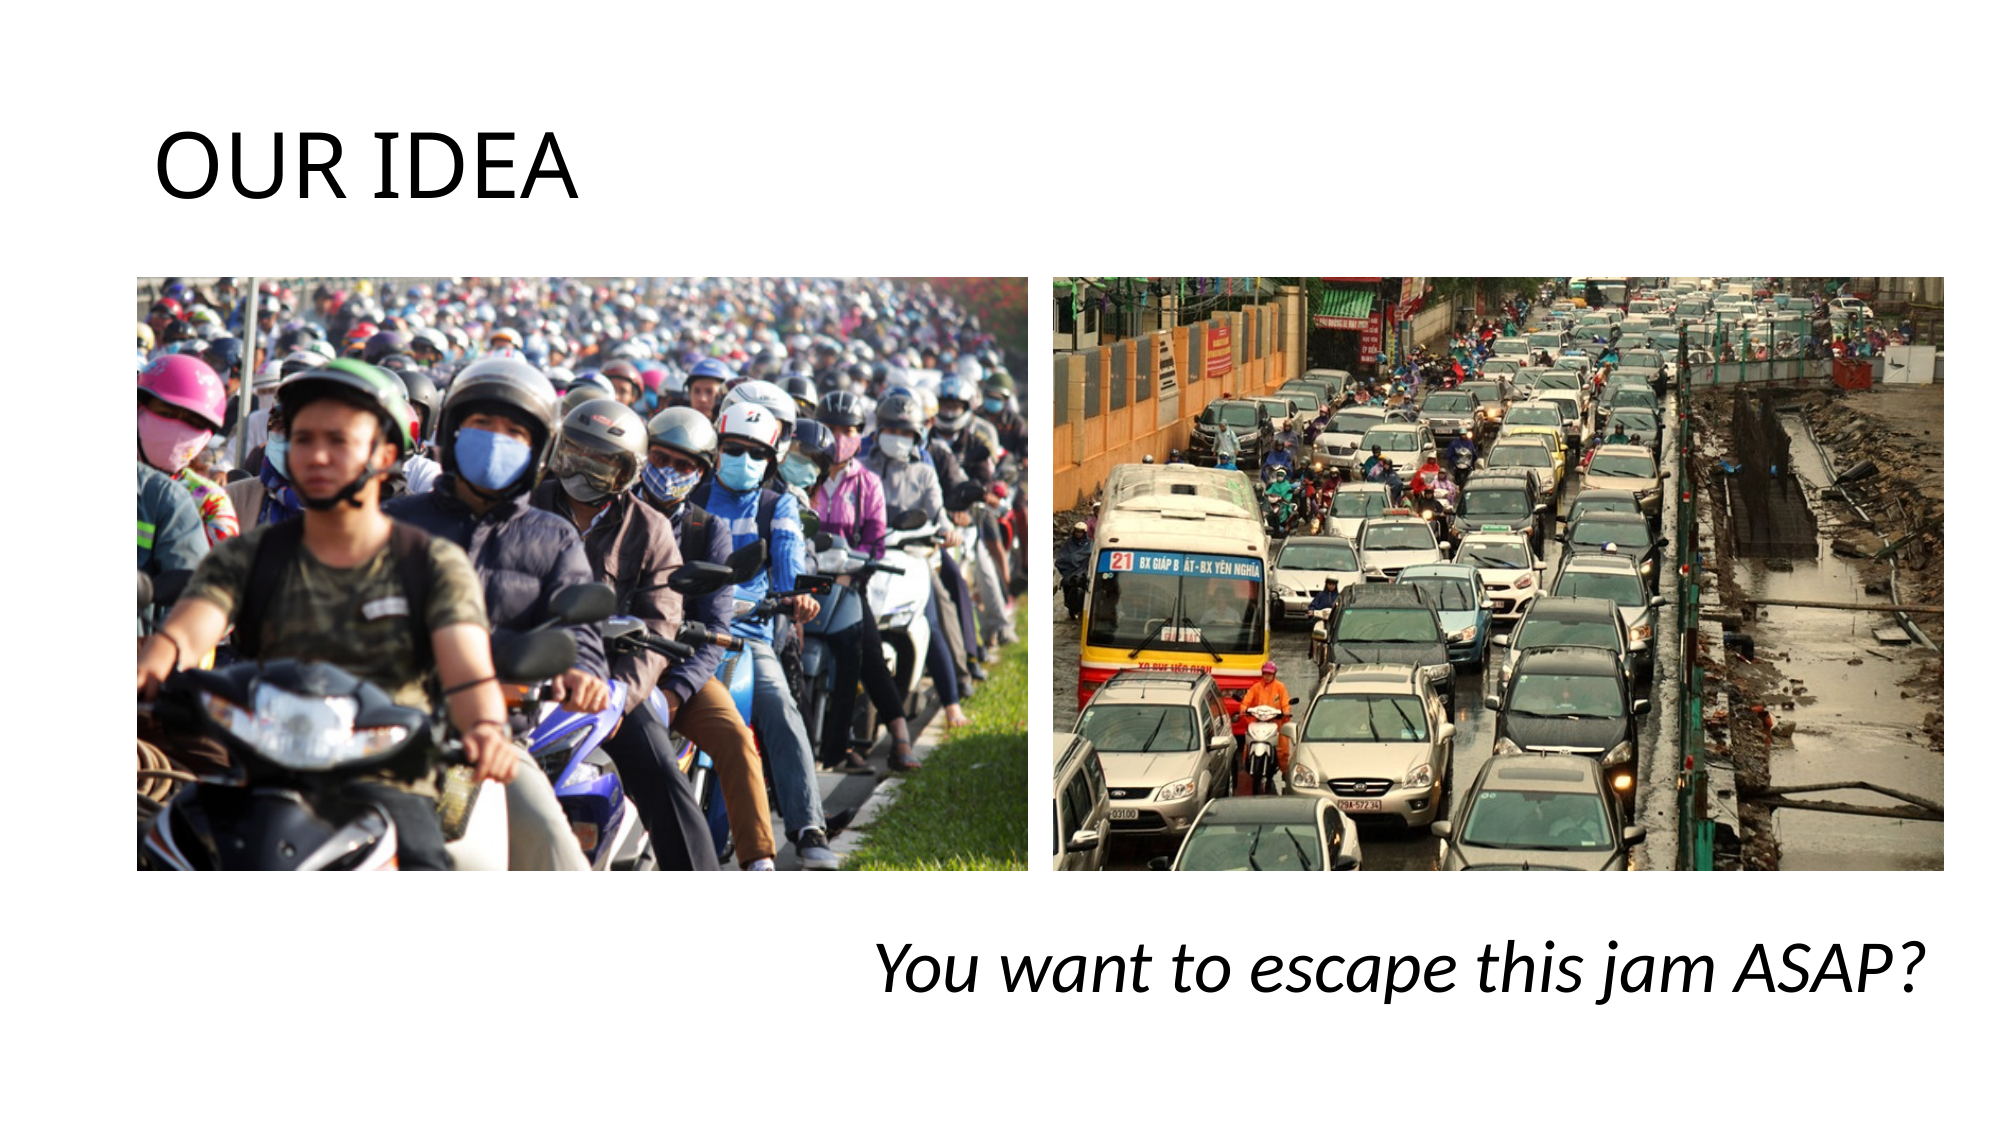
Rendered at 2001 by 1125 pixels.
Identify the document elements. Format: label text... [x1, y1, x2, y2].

text_box You want to escape this jam ASAP? [678, 909, 1944, 1015]
picture [137, 277, 1028, 871]
picture [1053, 277, 1944, 871]
title OUR IDEA [137, 59, 1863, 278]
